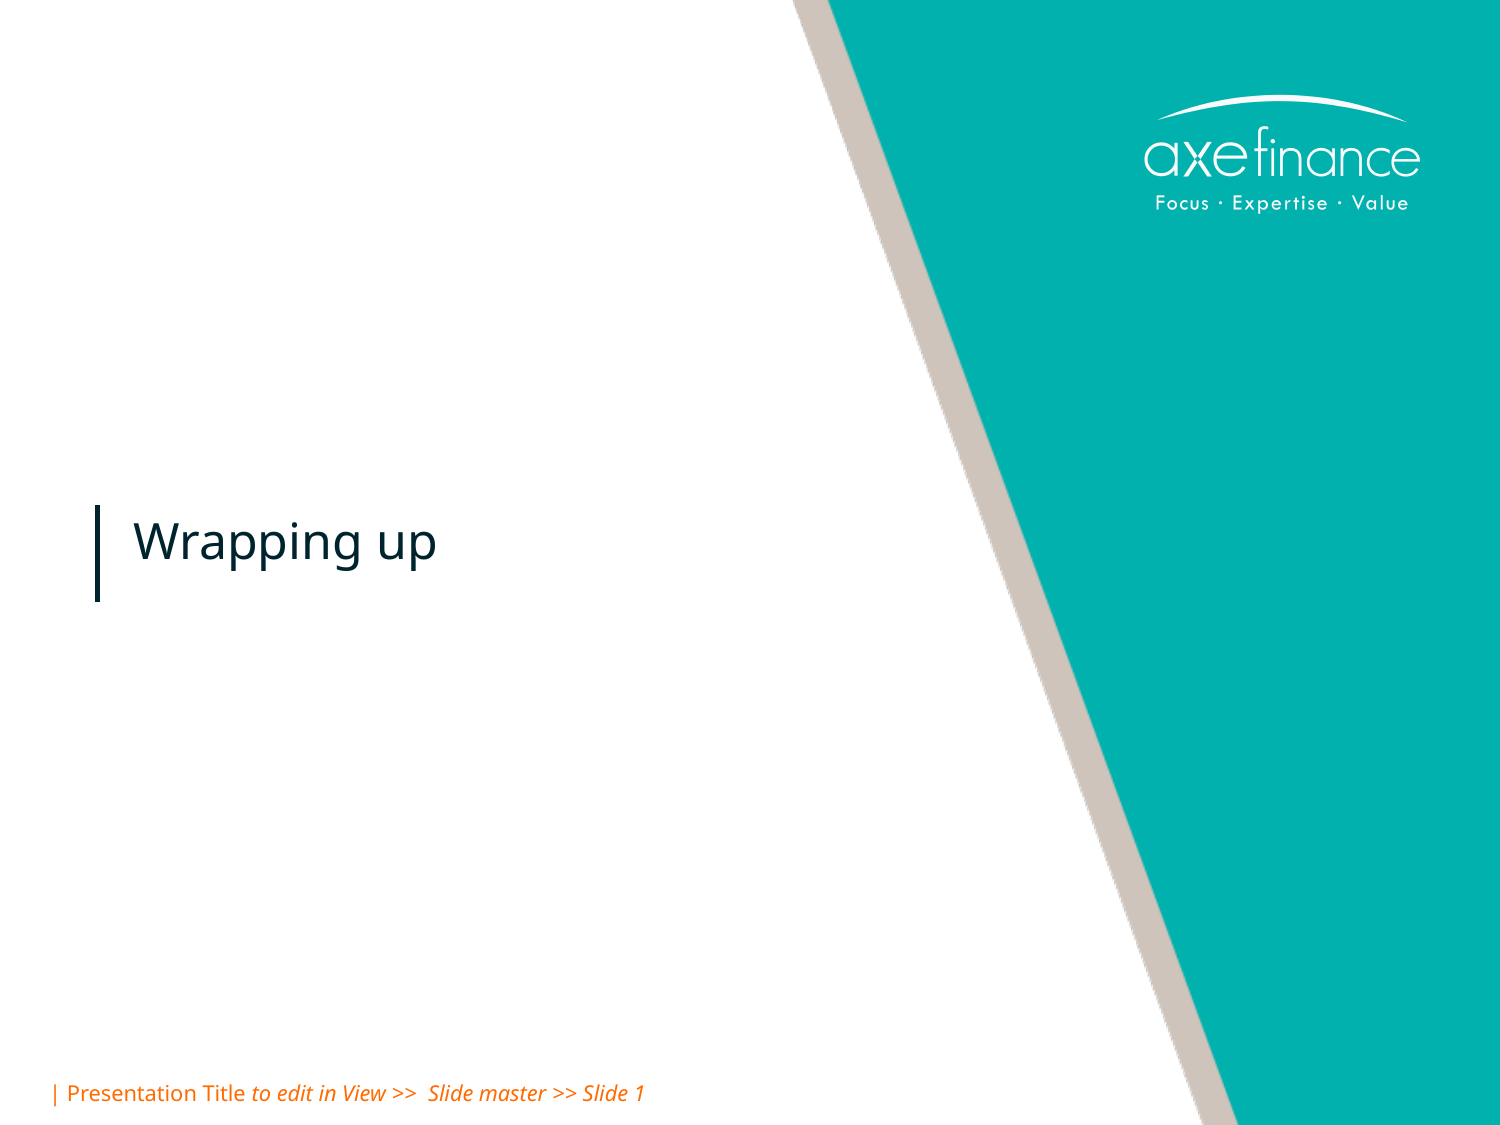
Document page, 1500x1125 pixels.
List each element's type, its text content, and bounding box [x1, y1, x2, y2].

list Wrapping up [118, 502, 789, 600]
picture [789, 0, 1500, 1125]
